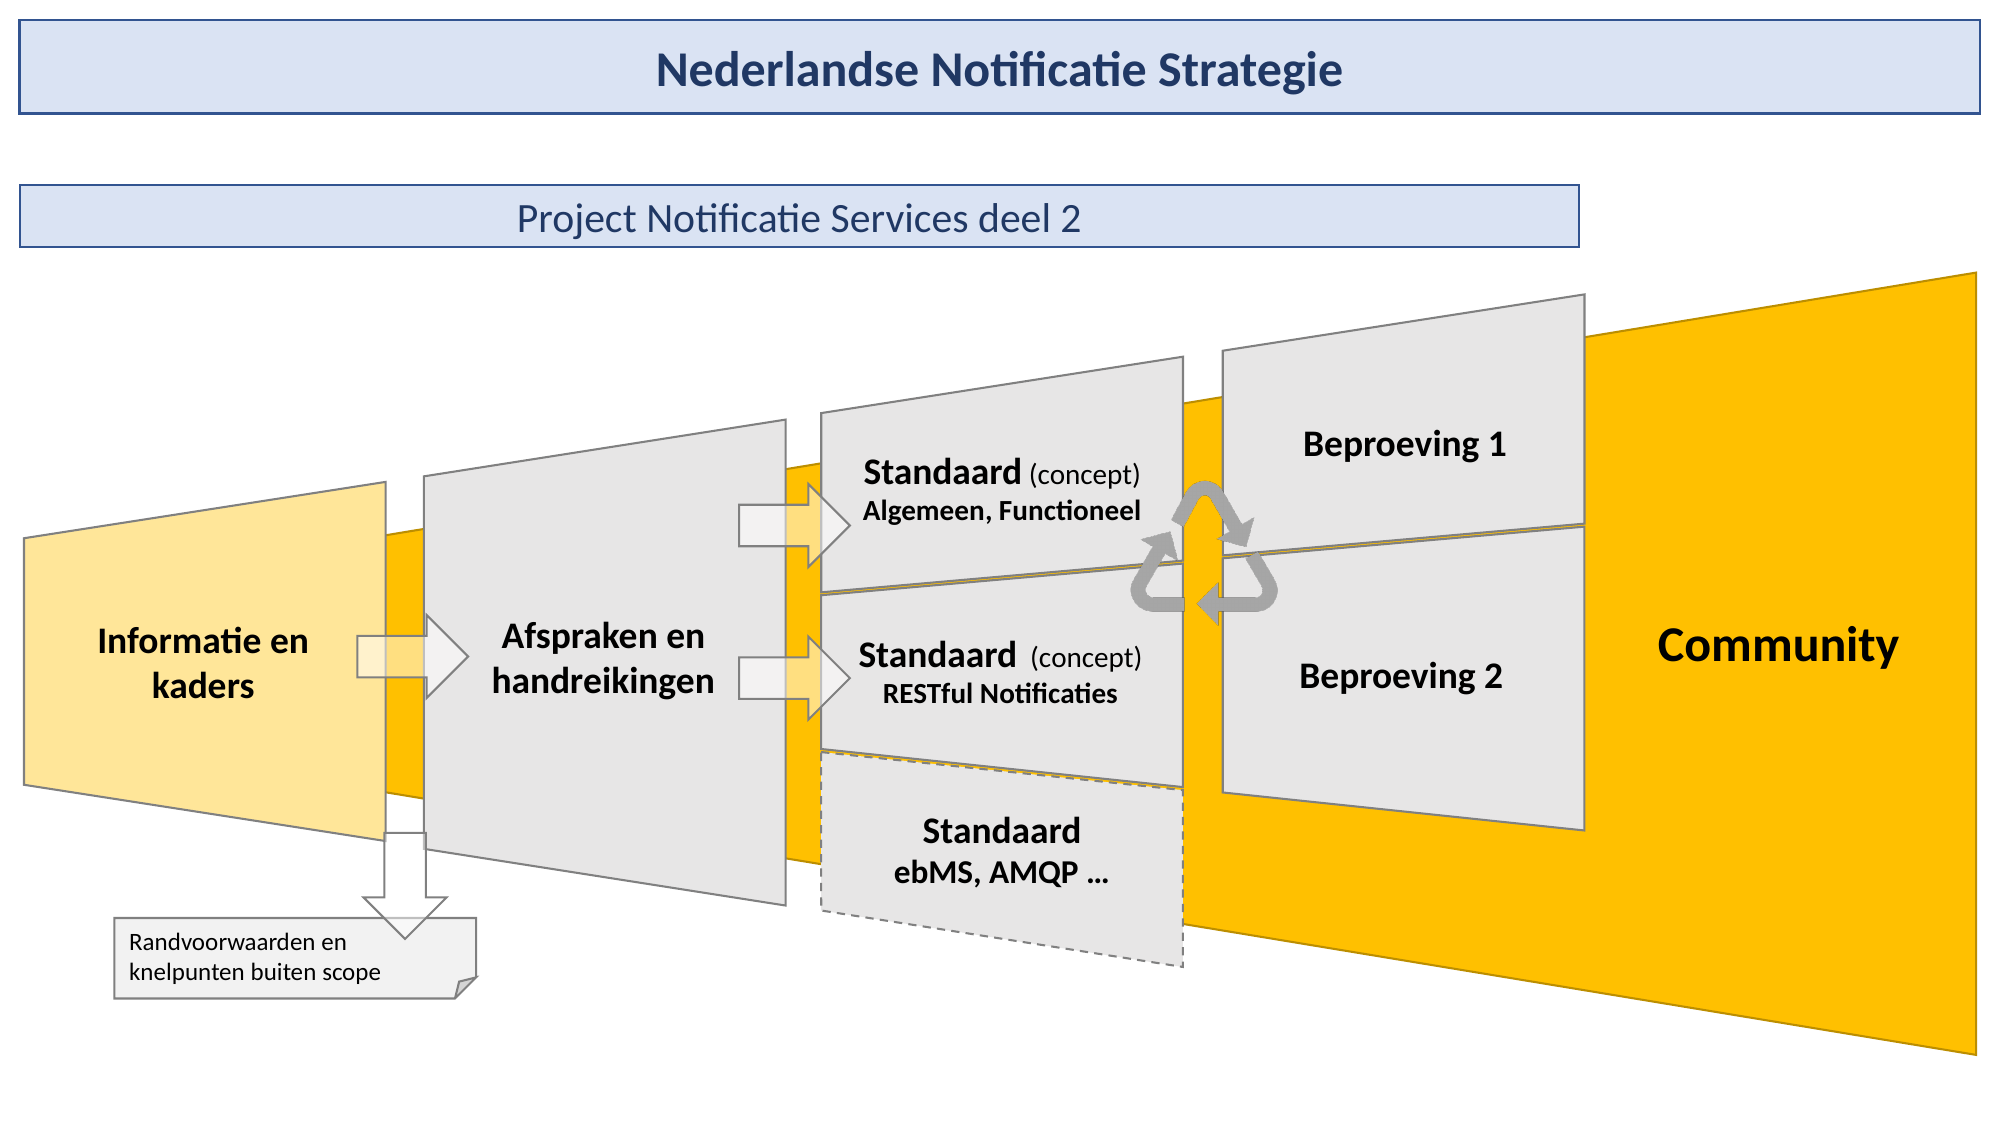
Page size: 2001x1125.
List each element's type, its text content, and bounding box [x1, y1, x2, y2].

picture [1119, 468, 1289, 638]
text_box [192, 272, 1977, 1055]
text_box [816, 579, 1194, 803]
text_box Project Notificatie Services deel 2 [19, 184, 1580, 248]
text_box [817, 736, 1189, 983]
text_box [811, 372, 1193, 576]
text_box Randvoorwaarden en knelpunten buiten scope [113, 916, 192, 1000]
text_box Nederlandse Notificatie Strategie [18, 19, 1981, 115]
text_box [422, 419, 786, 906]
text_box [22, 481, 386, 841]
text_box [1212, 310, 1596, 540]
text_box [1214, 542, 1599, 846]
